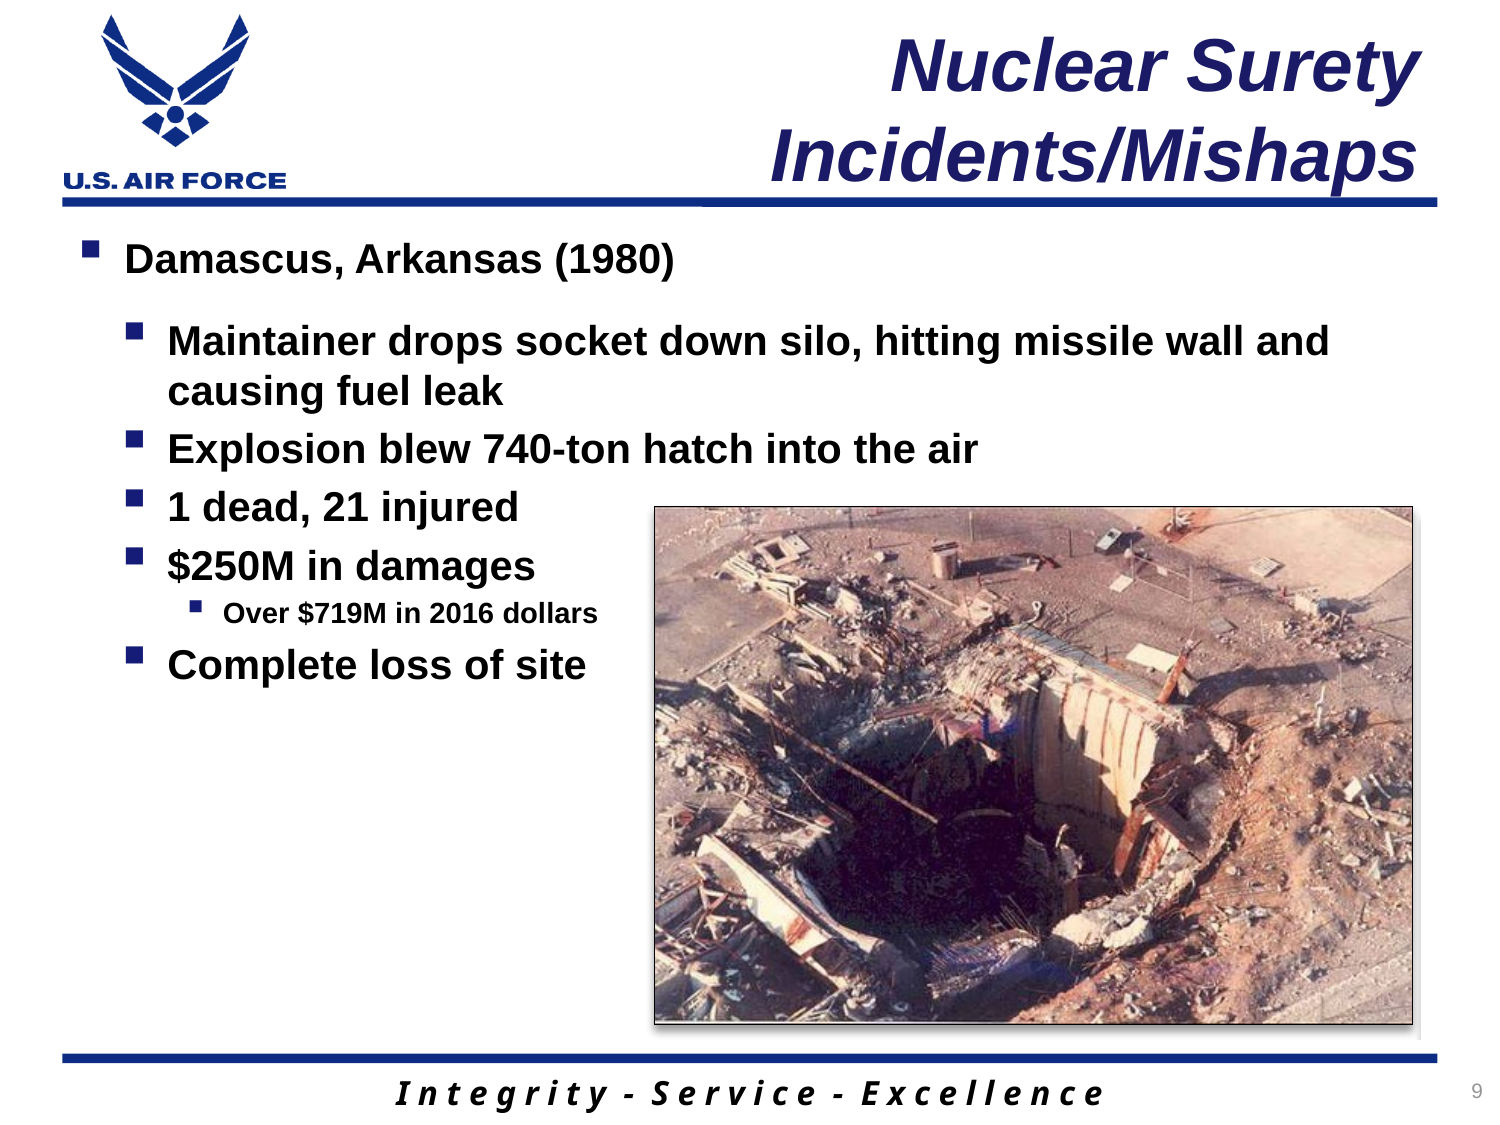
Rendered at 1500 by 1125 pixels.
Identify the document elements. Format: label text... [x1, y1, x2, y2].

list Damascus, Arkansas (1980) Maintainer drops socket down silo, hitting missile wall and causing fuel leak Explosion blew 740-ton hatch into the air 1 dead, 21 injured $250M in damages Over $719M in 2016 dollars Complete loss of site [62, 224, 1464, 1028]
slide_number 9 [1310, 1070, 1498, 1121]
picture [64, 14, 272, 189]
title Nuclear Surety Incidents/Mishaps [272, 12, 1436, 201]
picture [654, 506, 1413, 1026]
